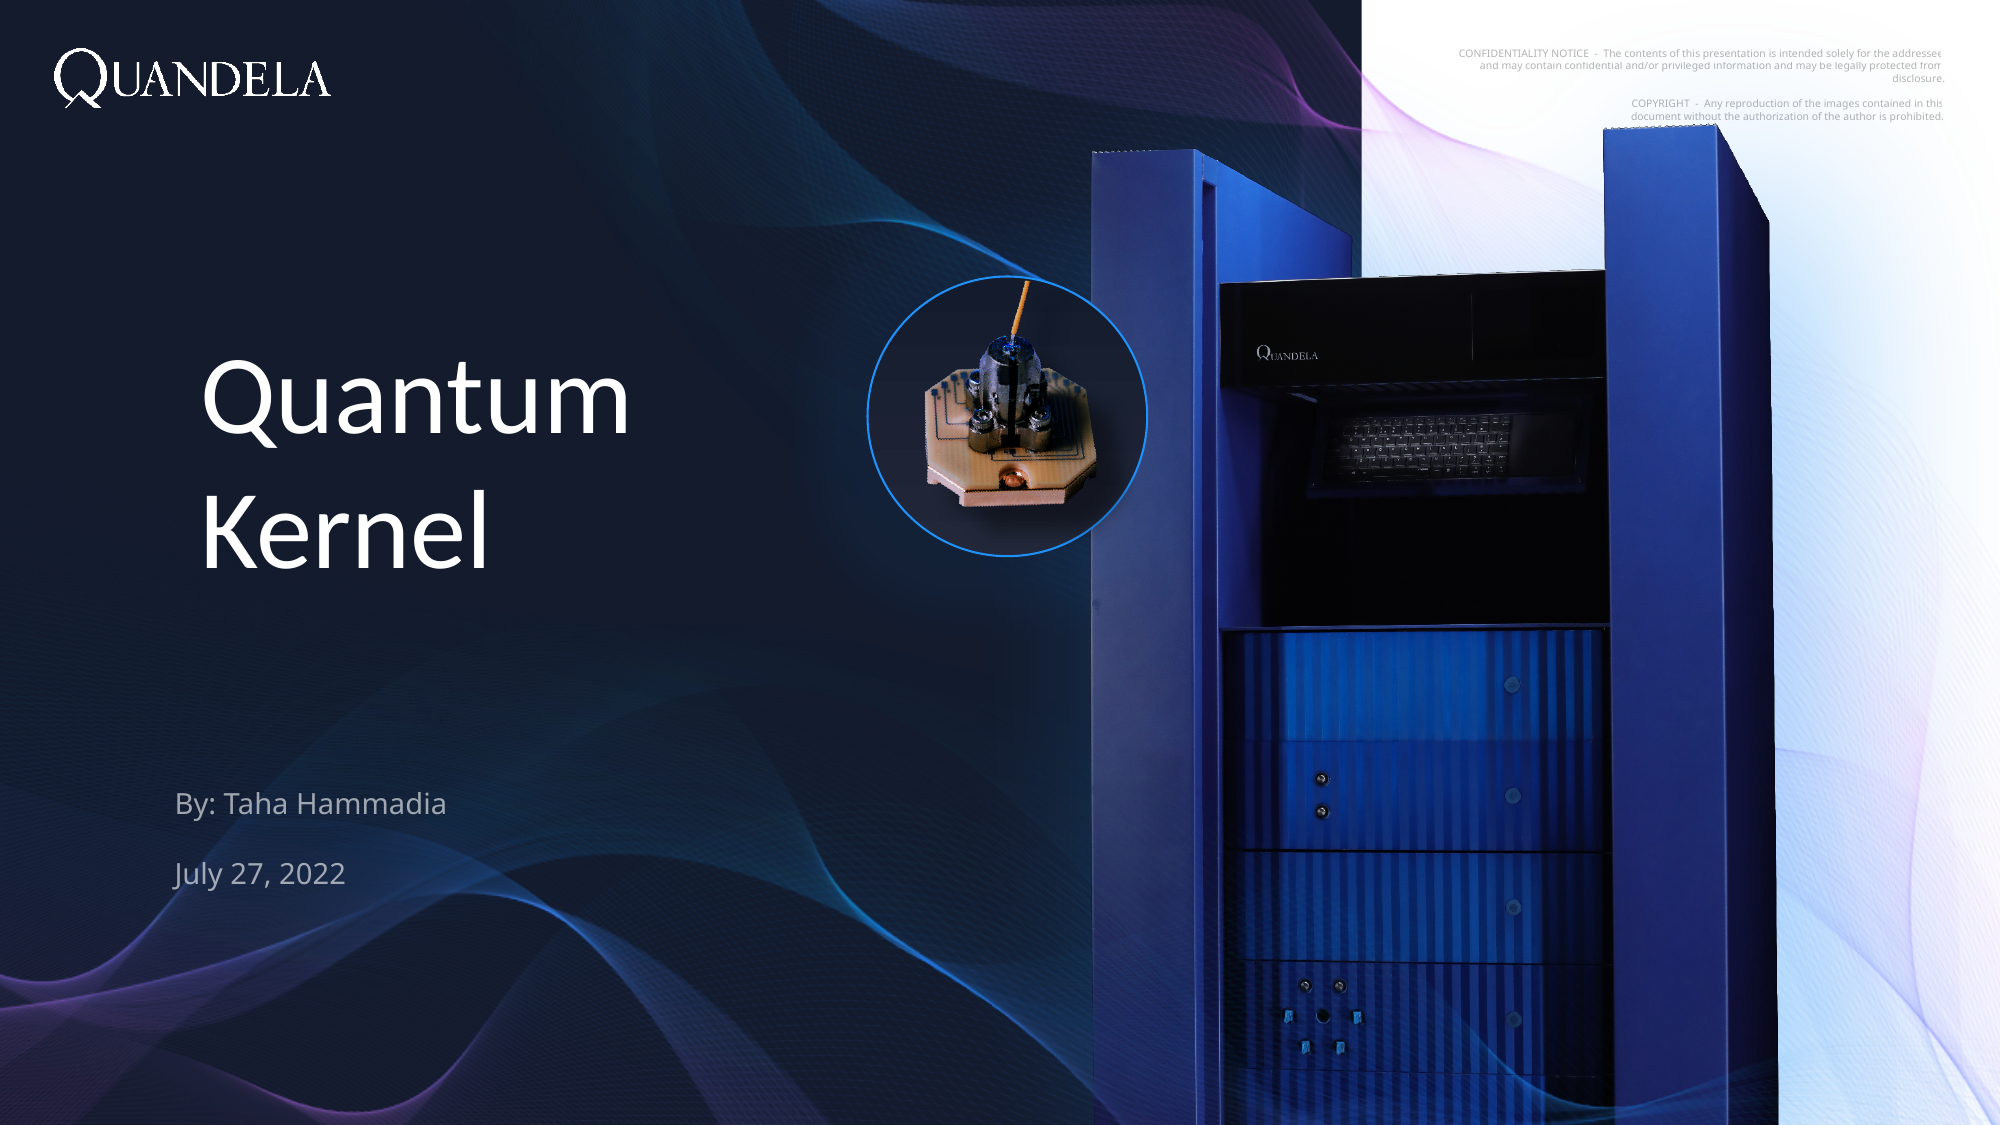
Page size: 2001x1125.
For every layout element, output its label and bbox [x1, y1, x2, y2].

picture [0, 0, 2000, 1125]
text_box [854, 276, 1155, 575]
